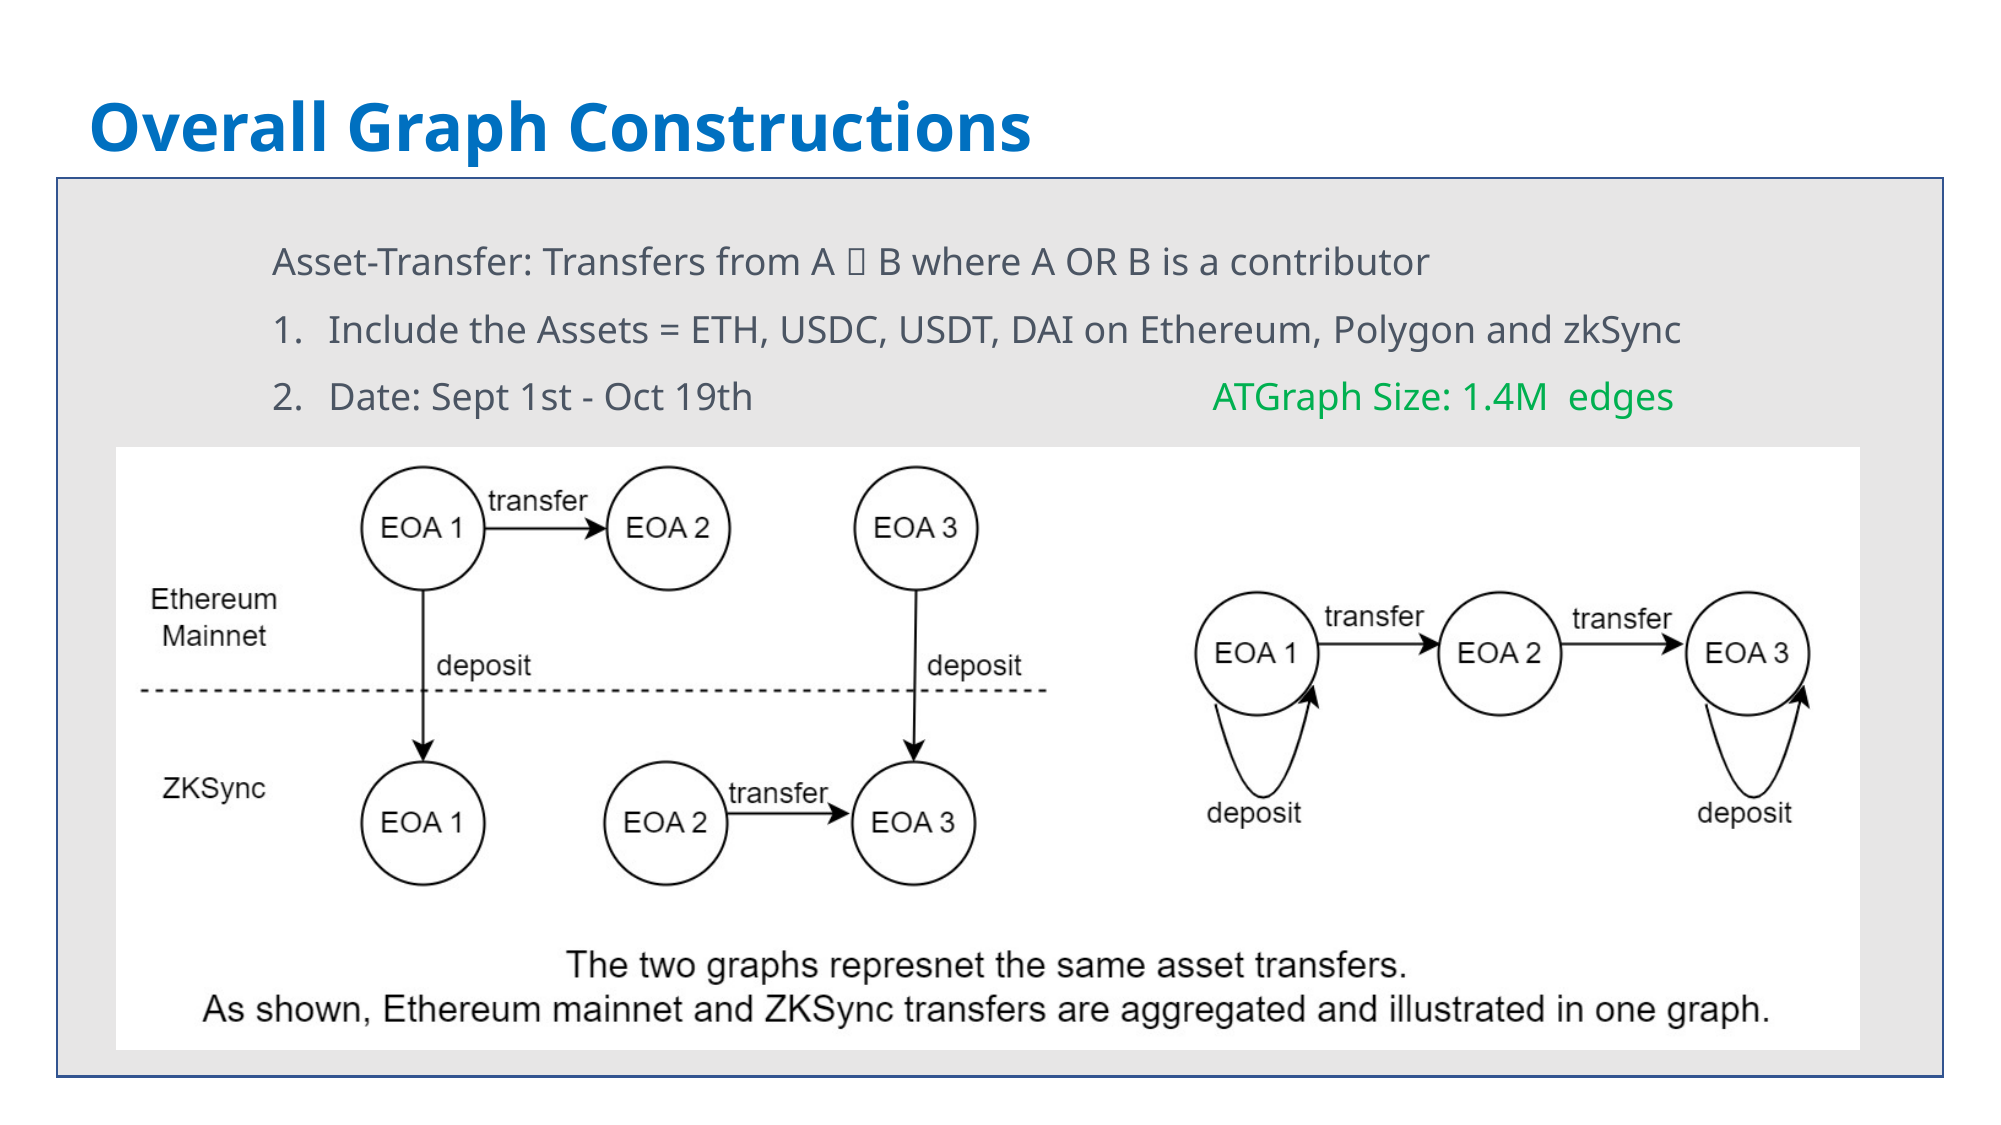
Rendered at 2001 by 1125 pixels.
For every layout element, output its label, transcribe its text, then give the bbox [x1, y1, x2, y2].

text_box Overall Graph Constructions [74, 37, 1743, 172]
picture [116, 447, 1860, 1050]
text_box Asset-Transfer: Transfers from A  B where A OR B is a contributor Include the Assets = ETH, USDC, USDT, DAI on Ethereum, Polygon and zkSync Date: Sept 1st - Oct 19th ATGraph Size: 1.4M edges [257, 208, 2000, 426]
text_box [56, 177, 1944, 1078]
